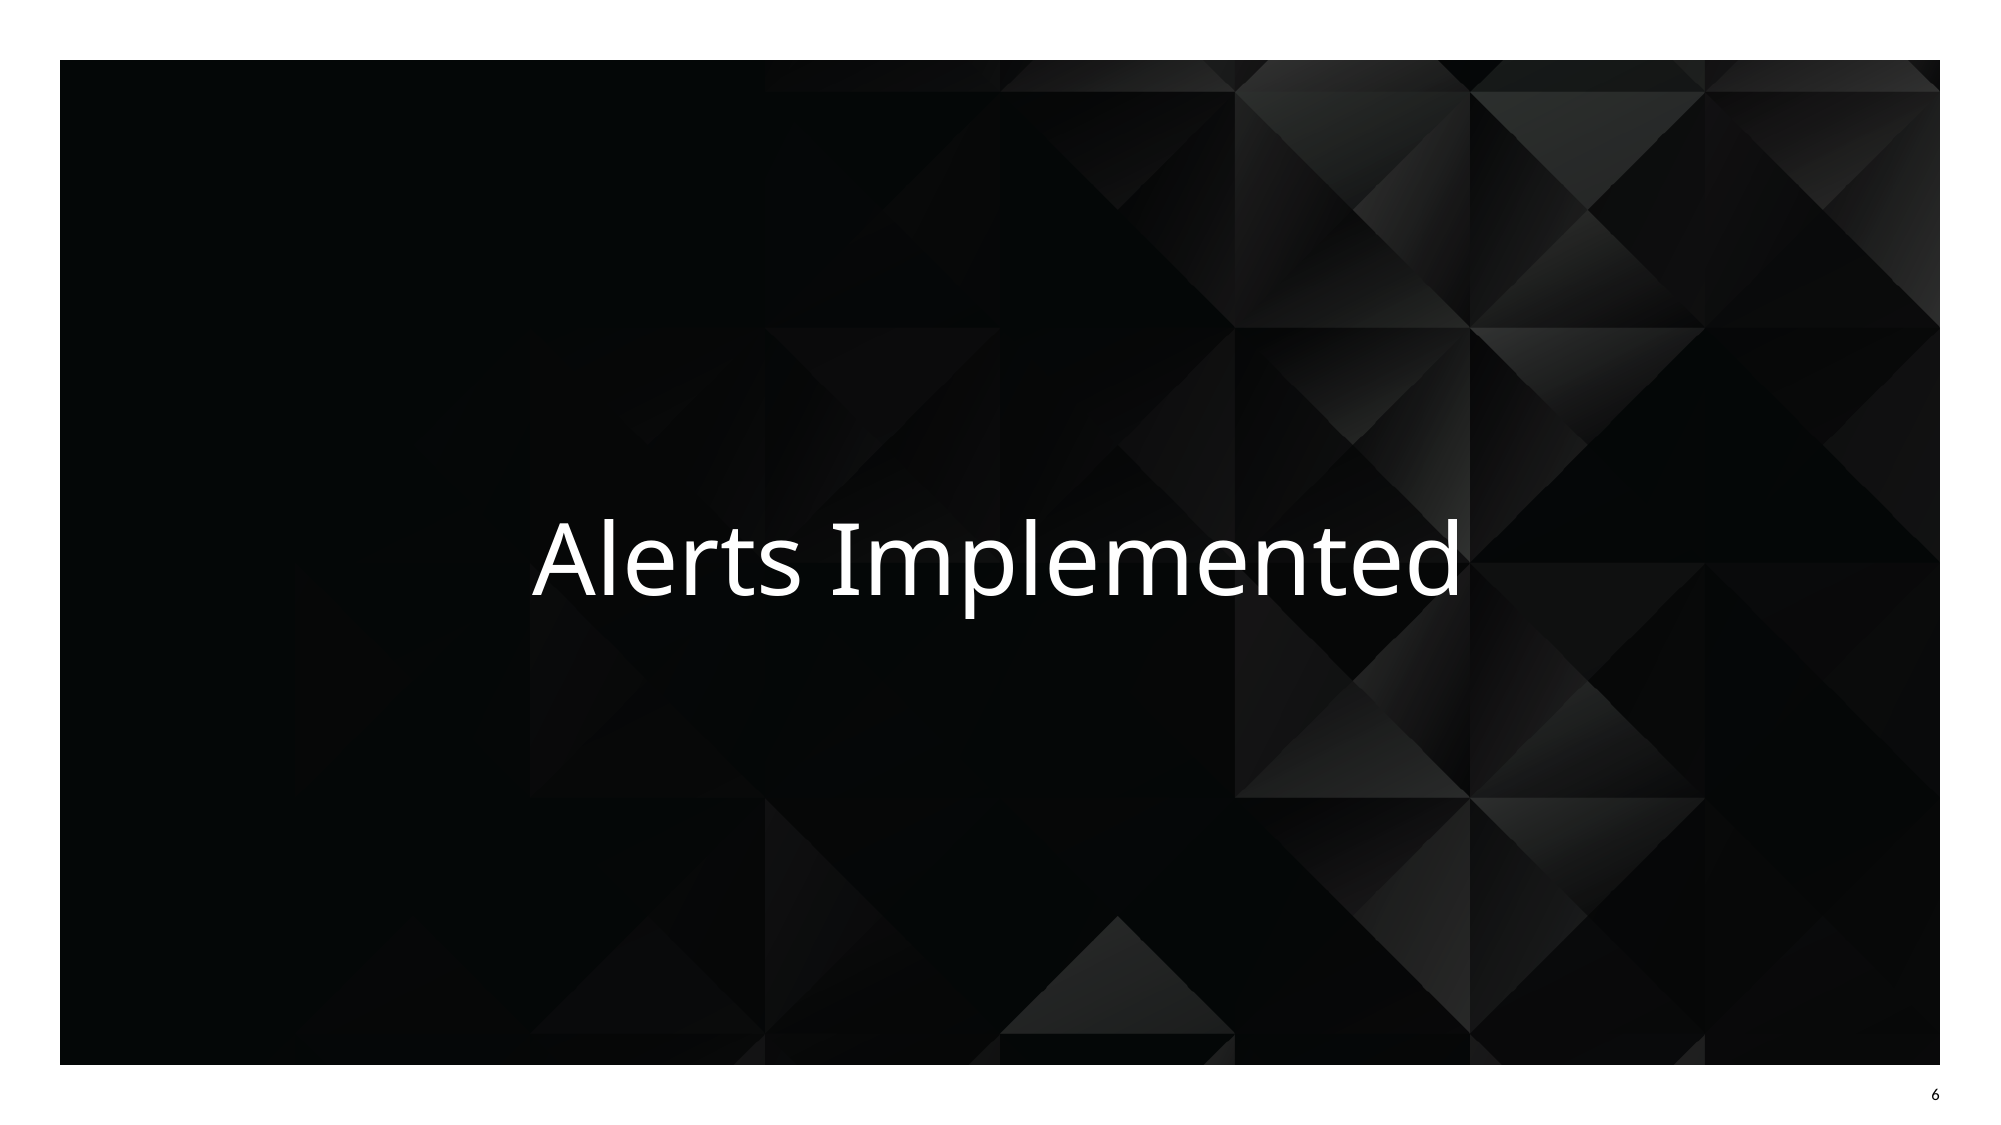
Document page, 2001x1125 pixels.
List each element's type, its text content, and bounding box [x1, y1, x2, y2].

title Alerts Implemented [60, 475, 1940, 650]
text_box ‹#› [1882, 1084, 1940, 1108]
picture [60, 60, 1940, 475]
picture [60, 650, 1940, 1065]
